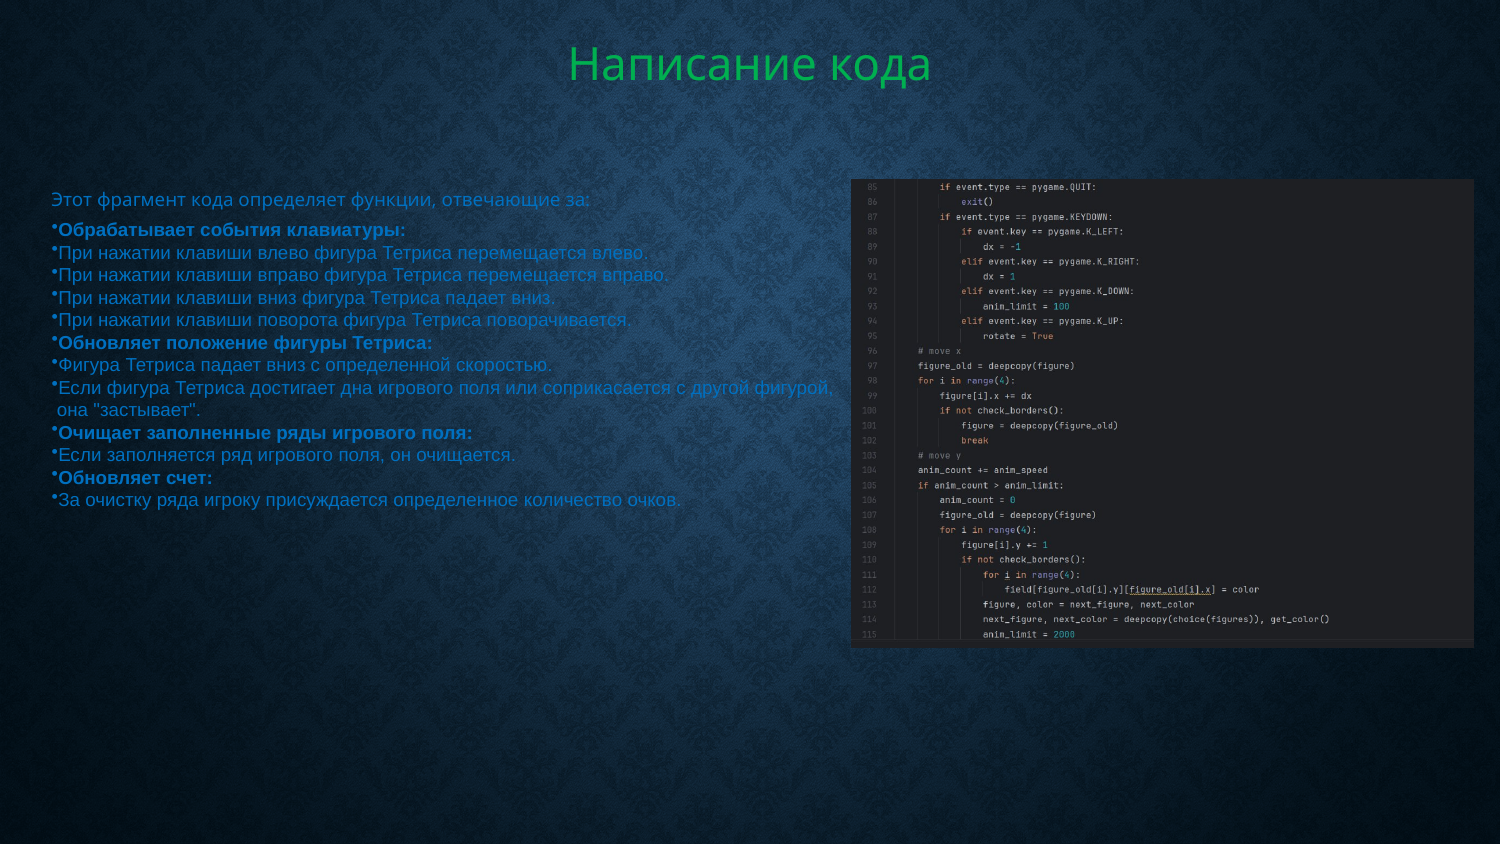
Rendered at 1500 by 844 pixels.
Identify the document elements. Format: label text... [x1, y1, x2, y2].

text_box Написание кода [305, 19, 1195, 105]
picture [851, 179, 1474, 649]
text_box Этот фрагмент кода определяет функции, отвечающие за: [36, 179, 661, 210]
text_box Обрабатывает события клавиатуры: При нажатии клавиши влево фигура Тетриса перемещается влево. При нажатии клавиши вправо фигура Тетриса перемещается вправо. При нажатии клавиши вниз фигура Тетриса падает вниз. При нажатии клавиши поворота фигура Тетриса поворачивается. Обновляет положение фигуры Тетриса: Фигура Тетриса падает вниз с определенной скоростью. Если фигура Тетриса достигает дна игрового поля или соприкасается с другой фигурой, она "застывает". Очищает заполненные ряды игрового поля: Если заполняется ряд игрового поля, он очищается. Обновляет счет: За очистку ряда игроку присуждается определенное количество очков. [36, 210, 844, 541]
